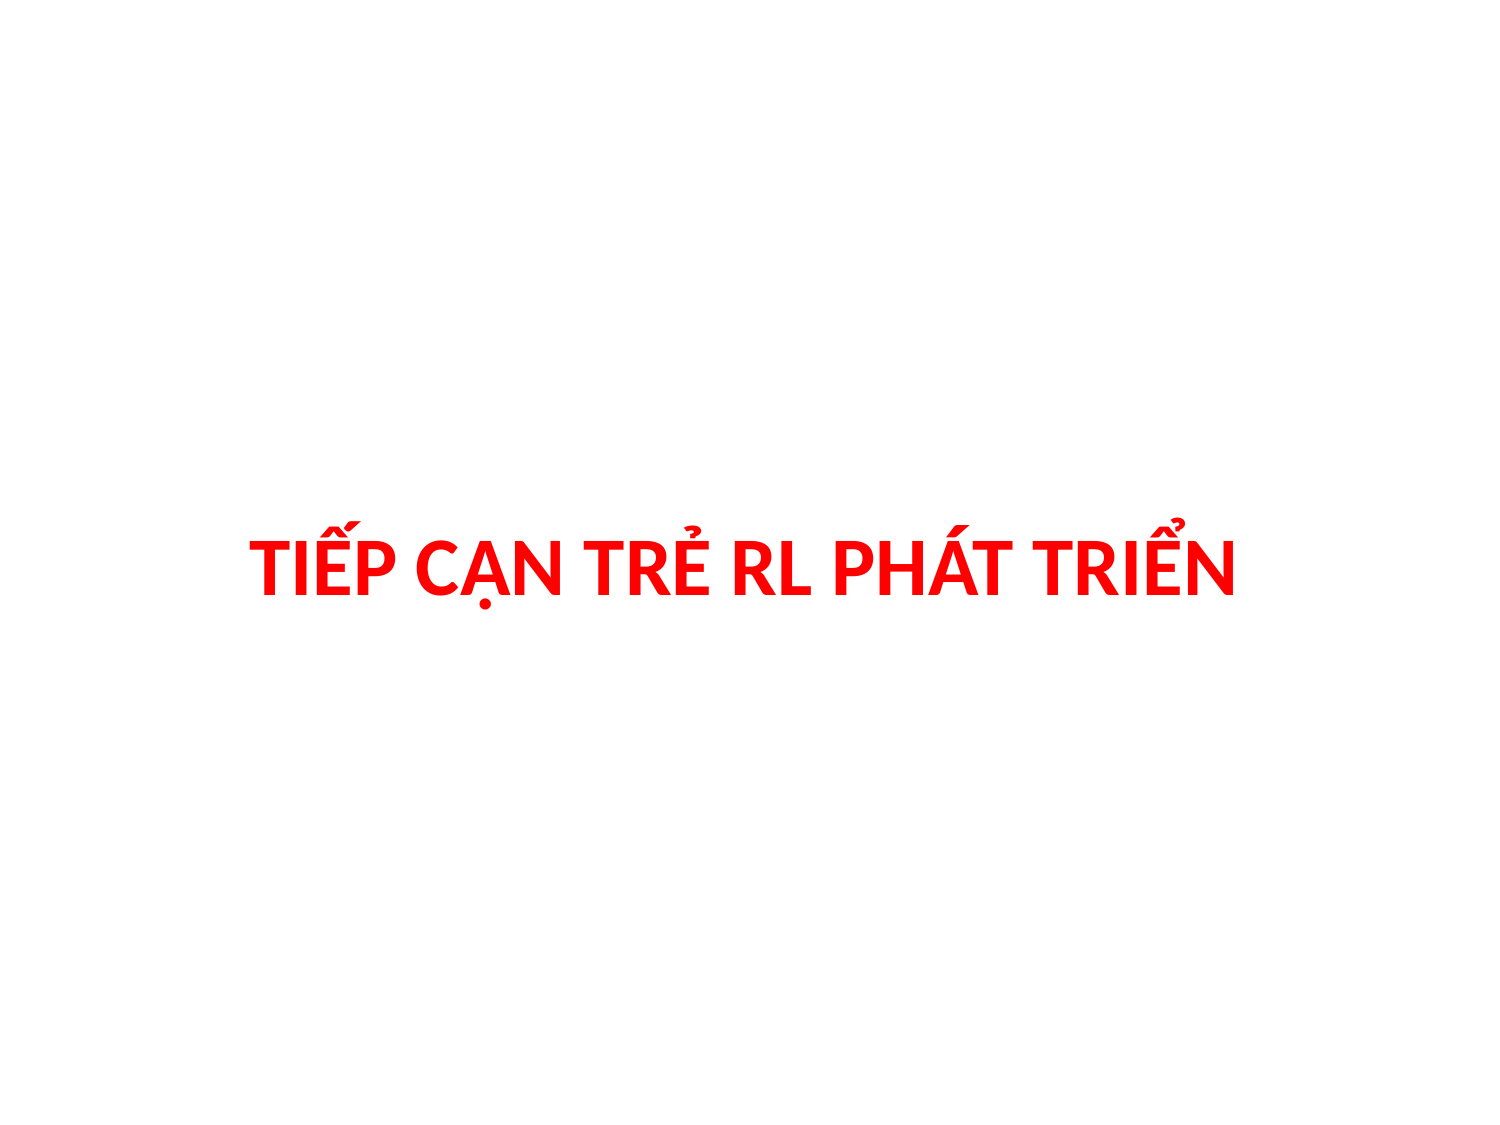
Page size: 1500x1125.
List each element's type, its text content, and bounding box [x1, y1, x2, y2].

title TIẾP CẬN TRẺ RL PHÁT TRIỂN [12, 437, 1475, 688]
